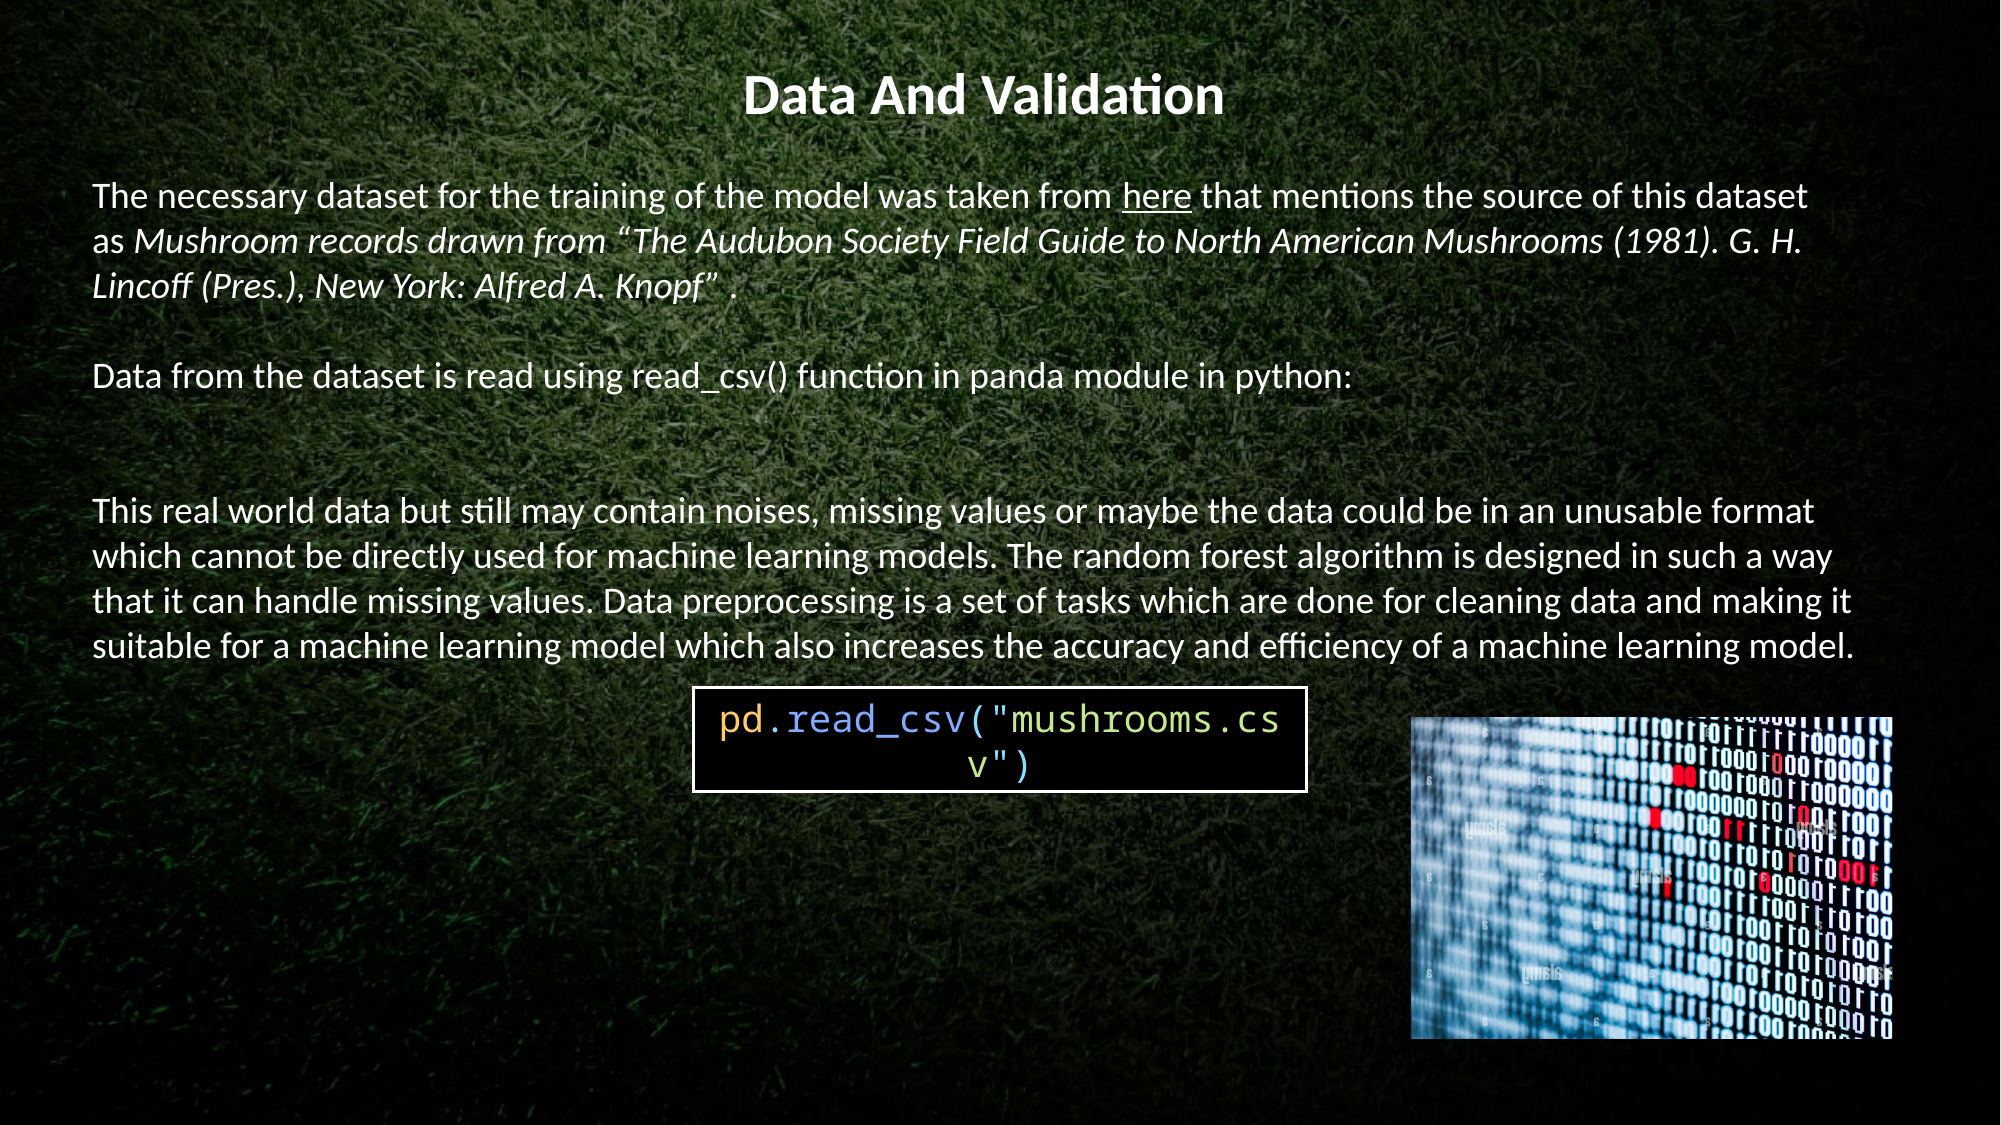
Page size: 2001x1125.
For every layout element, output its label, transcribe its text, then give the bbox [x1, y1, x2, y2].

picture [0, 0, 2001, 1125]
text_box Data And Validation The necessary dataset for the training of the model was taken from here that mentions the source of this dataset as Mushroom records drawn from “The Audubon Society Field Guide to North American Mushrooms (1981). G. H. Lincoff (Pres.), New York: Alfred A. Knopf” . Data from the dataset is read using read_csv() function in panda module in python: This real world data but still may contain noises, missing values or maybe the data could be in an unusable format which cannot be directly used for machine learning models. The random forest algorithm is designed in such a way that it can handle missing values. Data preprocessing is a set of tasks which are done for cleaning data and making it suitable for a machine learning model which also increases the accuracy and efficiency of a machine learning model. [77, 48, 1893, 944]
text_box pd.read_csv("mushrooms.csv") [692, 686, 1308, 793]
